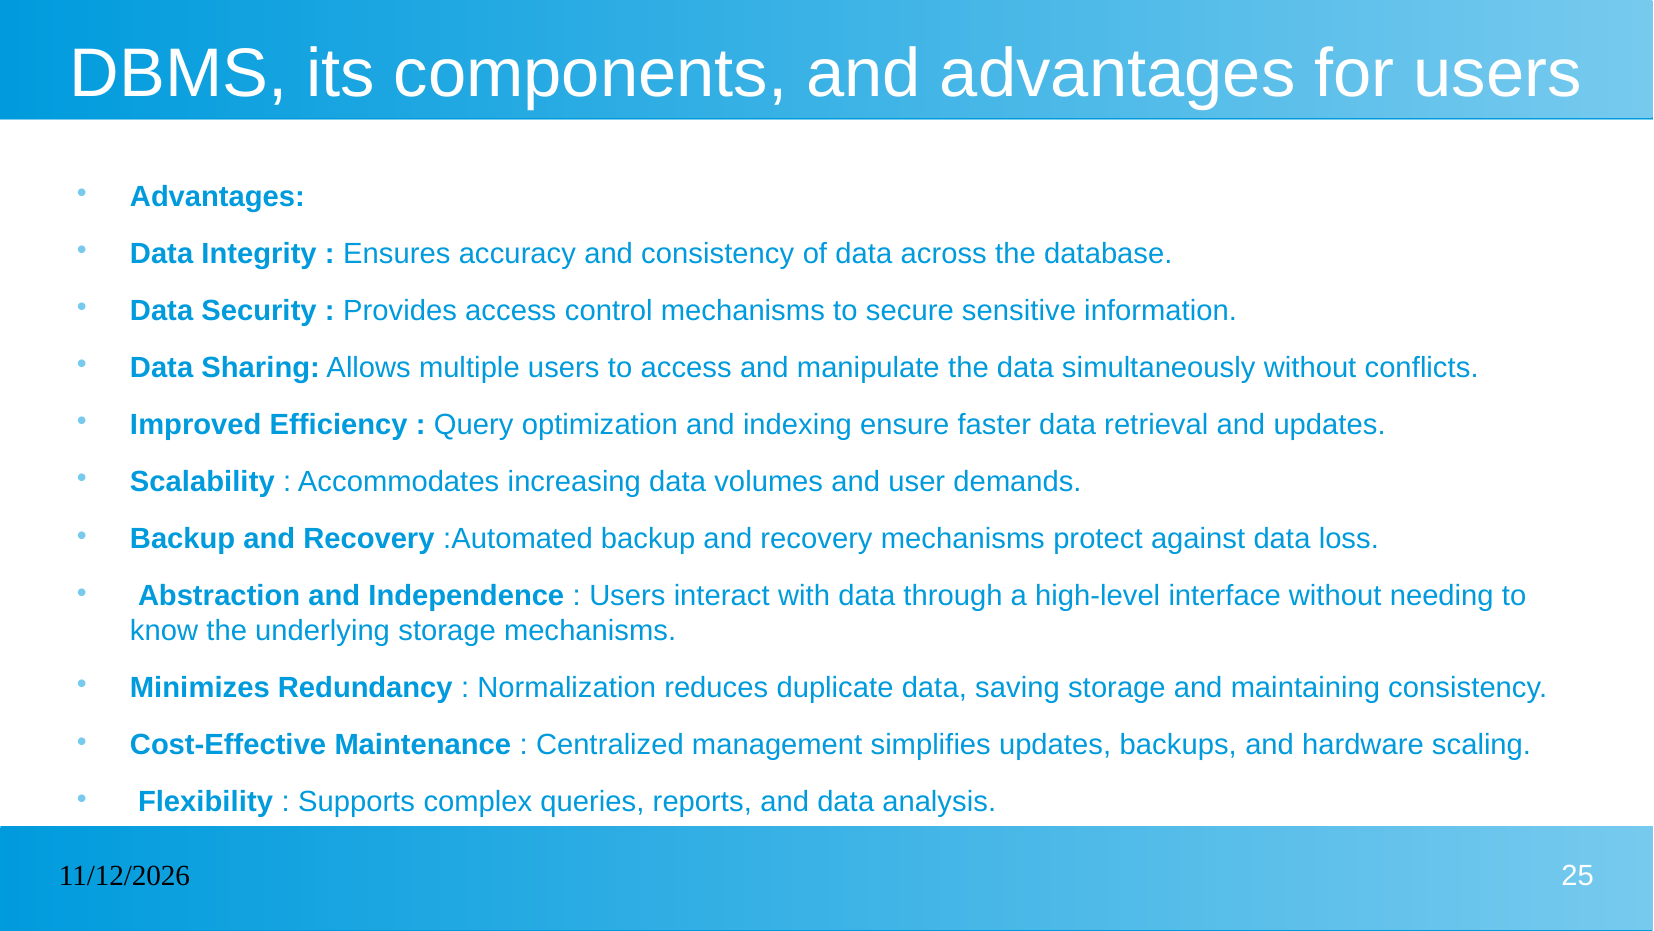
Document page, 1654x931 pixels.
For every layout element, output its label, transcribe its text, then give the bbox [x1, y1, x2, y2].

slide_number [59, 856, 443, 915]
slide_number 25 [1210, 856, 1594, 915]
list Advantages: Data Integrity : Ensures accuracy and consistency of data across the database. Data Security : Provides access control mechanisms to secure sensitive information. Data Sharing: Allows multiple users to access and manipulate the data simultaneously without conflicts. Improved Efficiency : Query optimization and indexing ensure faster data retrieval and updates. Scalability : Accommodates increasing data volumes and user demands. Backup and Recovery :Automated backup and recovery mechanisms protect against data loss. Abstraction and Independence : Users interact with data through a high-level interface without needing to know the underlying storage mechanisms. Minimizes Redundancy : Normalization reduces duplicate data, saving storage and maintaining consistency. Cost-Effective Maintenance : Centralized management simplifies updates, backups, and hardware scaling. Flexibility : Supports complex queries, reports, and data analysis. [59, 177, 1594, 768]
title DBMS, its components, and advantages for users [59, 29, 1594, 108]
